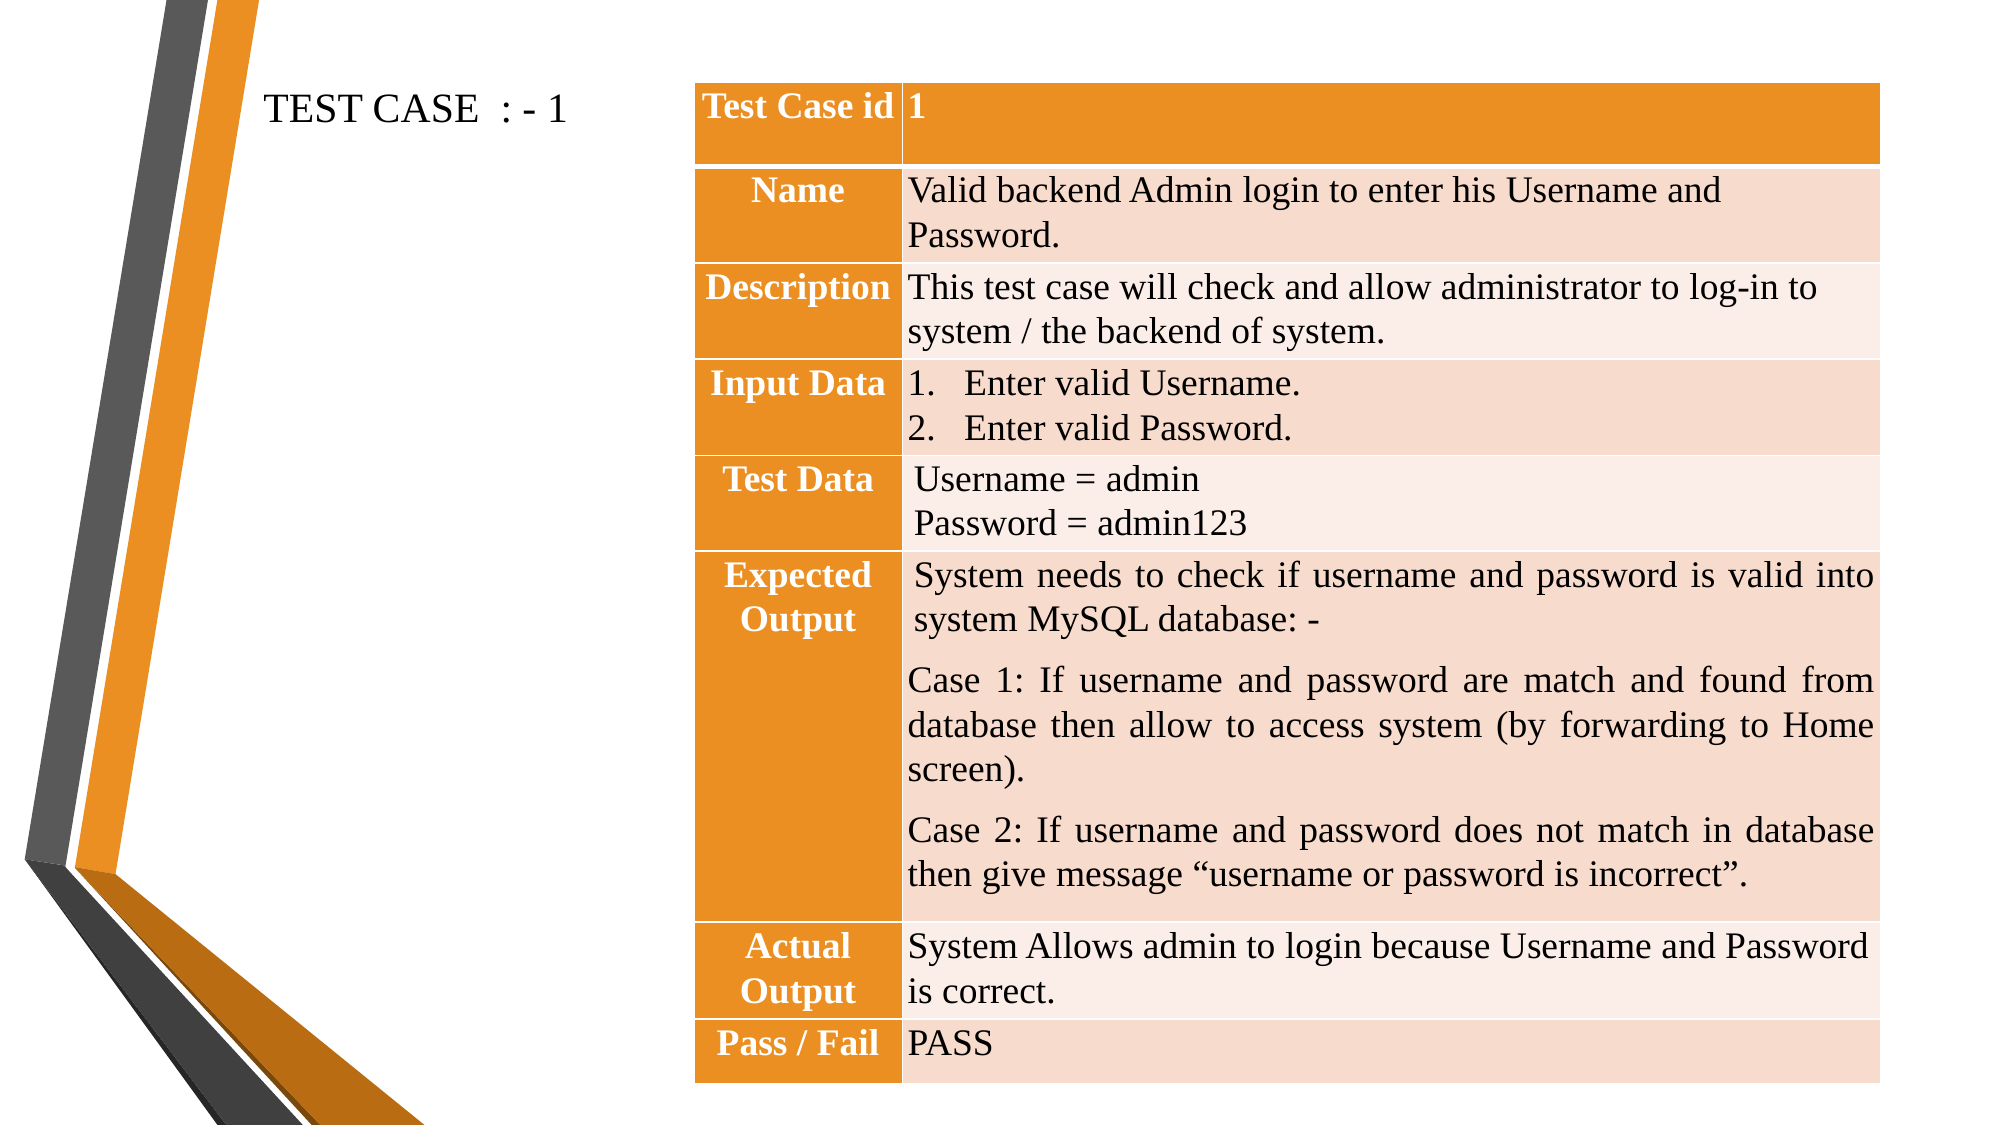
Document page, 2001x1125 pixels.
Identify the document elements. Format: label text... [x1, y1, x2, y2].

table_cell Pass / Fail [695, 1020, 902, 1083]
table_cell Test Data [695, 456, 902, 550]
table_cell Name [695, 169, 902, 262]
table_cell Expected Output [695, 552, 902, 921]
table_cell Input Data [695, 360, 902, 455]
table_cell System Allows admin to login because Username and Password is correct. [903, 923, 1880, 1018]
table_cell Actual Output [695, 923, 902, 1018]
table_header Test Case id [695, 83, 902, 164]
table_cell System needs to check if username and password is valid into system MySQL database: - Case 1: If username and password are match and found from database then allow to access system (by forwarding to Home screen). Case 2: If username and password does not match in database then give message “username or password is incorrect”. [903, 552, 1880, 921]
table_cell Valid backend Admin login to enter his Username and Password. [903, 169, 1880, 262]
table_cell Username = admin Password = admin123 [903, 456, 1880, 550]
text_box TEST CASE : - 1 [248, 73, 591, 138]
table_cell This test case will check and allow administrator to log-in to system / the backend of system. [903, 264, 1880, 358]
table_cell Description [695, 264, 902, 358]
table_header 1 [903, 83, 1880, 164]
table_cell PASS [903, 1020, 1880, 1083]
table_cell Enter valid Username. Enter valid Password. [903, 360, 1880, 455]
